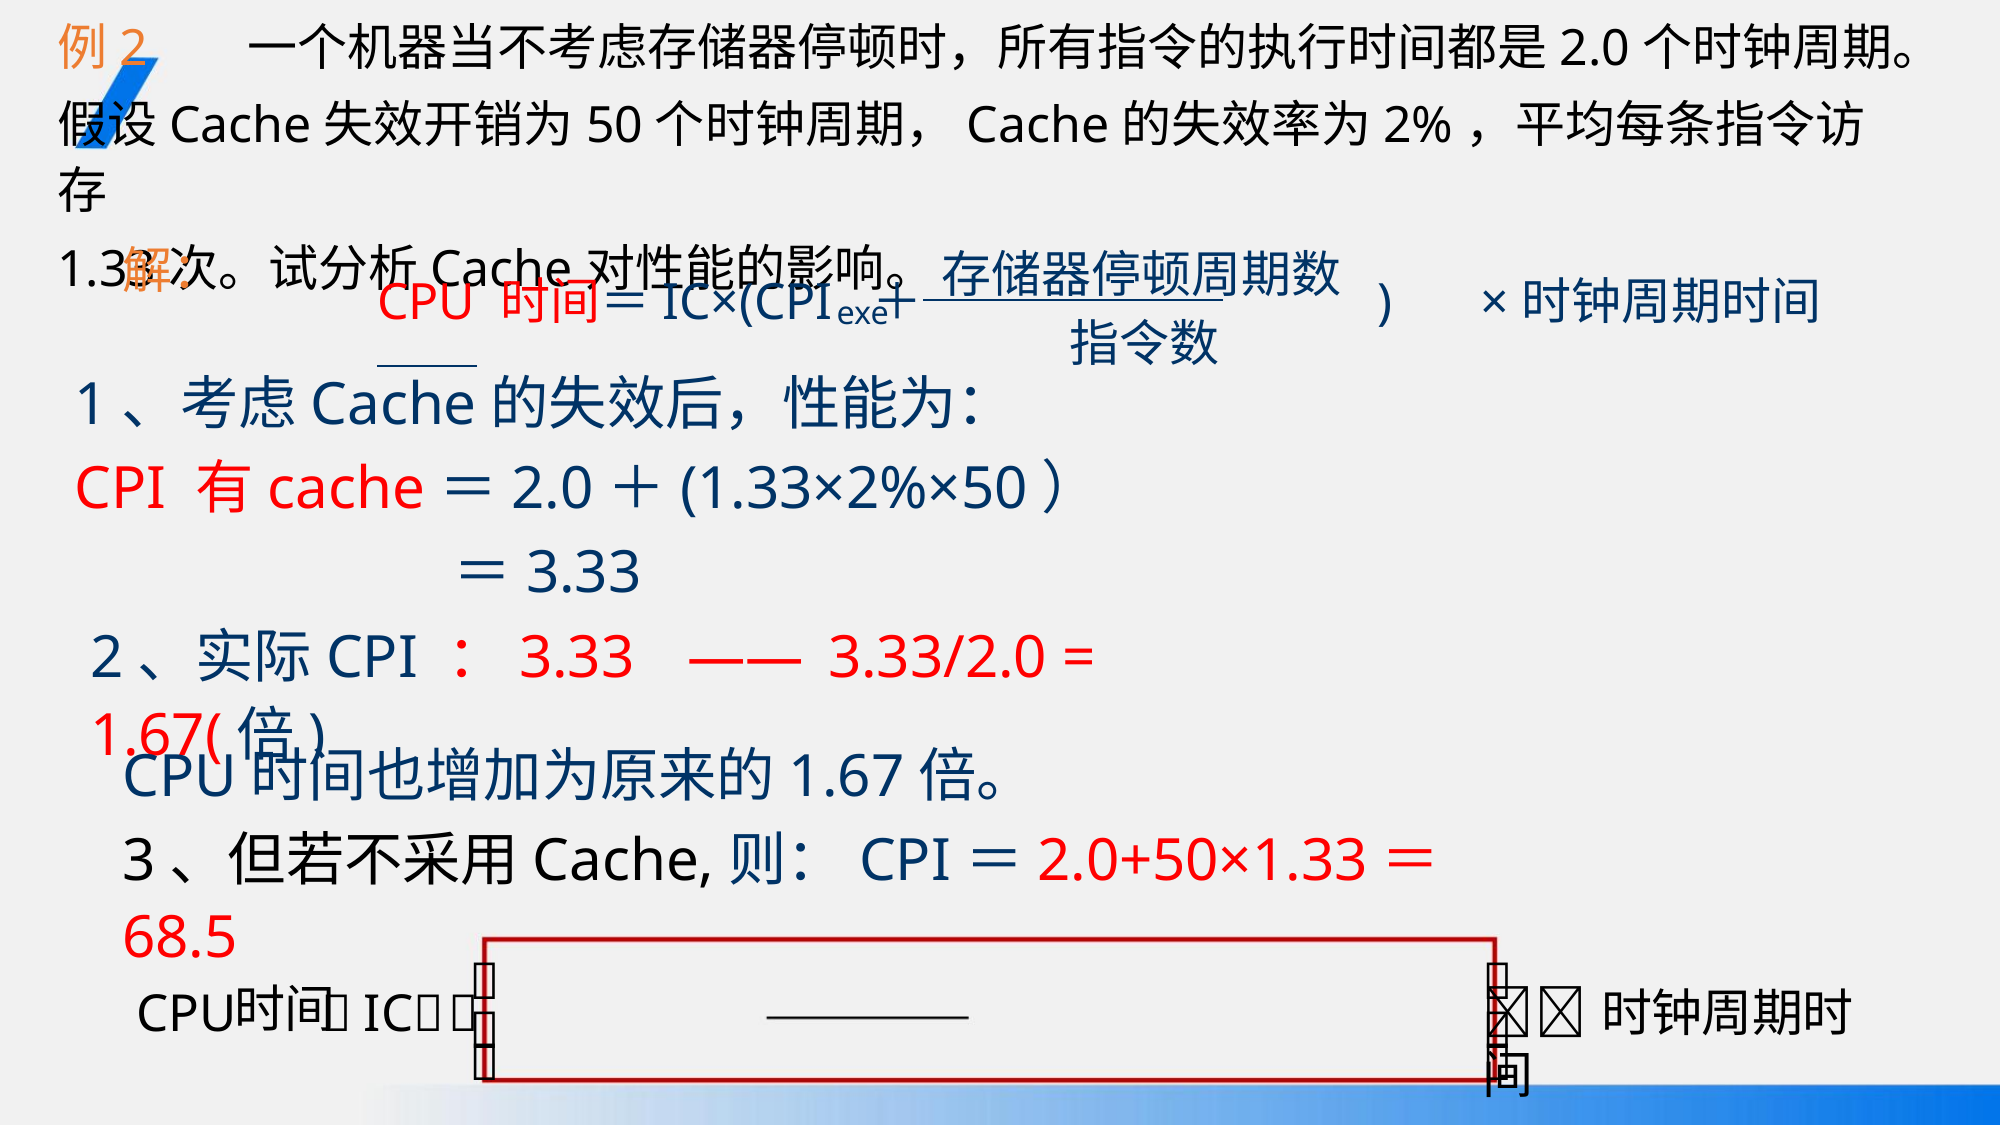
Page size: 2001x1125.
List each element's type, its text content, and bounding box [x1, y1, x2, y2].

text_box CPU时间也增加为原来的1.67倍。 3、但若不采用Cache,则：CPI＝2.0+50×1.33＝68.5 [122, 730, 1448, 969]
text_box CPU 时间＝IC×(CPI ＋──────── [377, 263, 1240, 396]
text_box 1、考虑Cache的失效后，性能为： [74, 358, 975, 437]
text_box 存储器停顿周期数 指令数 [941, 235, 1367, 372]
text_box ) ×时钟周期时间 [1377, 263, 1857, 330]
text_box  [469, 948, 514, 979]
text_box 时间 [234, 987, 361, 1038]
text_box  [1482, 996, 1527, 1028]
text_box 时钟周期时间 [1482, 979, 1864, 1104]
text_box CPI 有cache＝2.0＋(1.33×2%×50） ＝3.33 2、实际CPI ：3.33 —— 3.33/2.0 = 1.67(倍) [74, 442, 1268, 767]
text_box  [1482, 948, 1527, 979]
text_box [0, 0, 2000, 1125]
text_box 例2 一个机器当不考虑存储器停顿时，所有指令的执行时间都是2.0个时钟周期。 假设Cache失效开销为50个时钟周期，Cache的失效率为2%，平均每条指令访存 1.33次。试分析Cache对性能的影响。 [57, 9, 1908, 297]
text_box  [469, 996, 514, 1028]
text_box  [469, 1028, 514, 1091]
text_box  [1482, 1028, 1527, 1091]
text_box exe [836, 294, 907, 331]
text_box CPU IC [136, 979, 514, 1042]
text_box 解： [122, 232, 248, 299]
